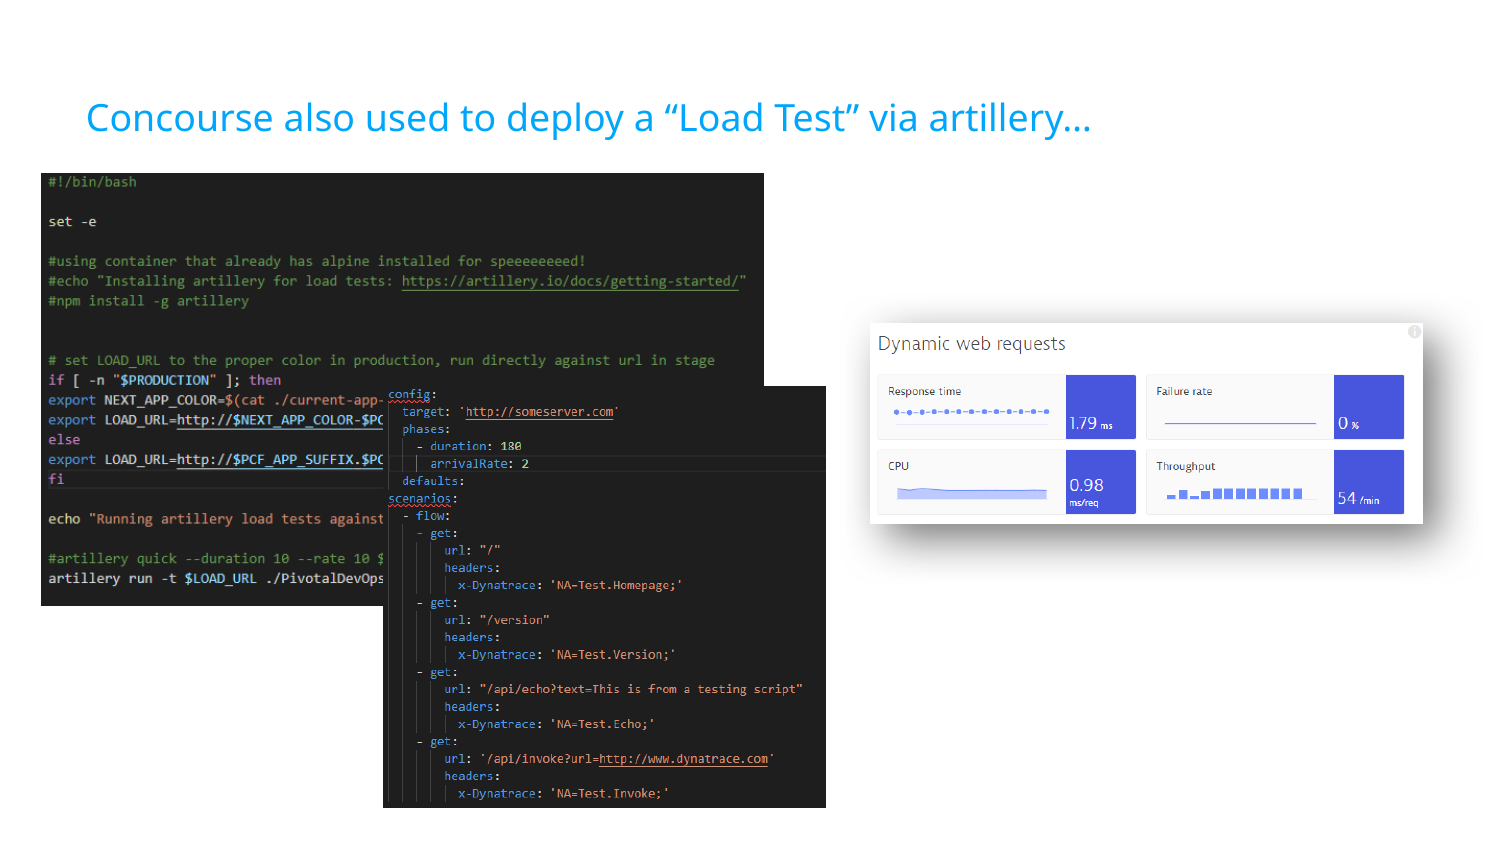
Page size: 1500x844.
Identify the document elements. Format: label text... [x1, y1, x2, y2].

picture [41, 173, 826, 808]
picture [870, 323, 1423, 524]
title Concourse also used to deploy a “Load Test” via artillery… [85, 70, 1412, 153]
